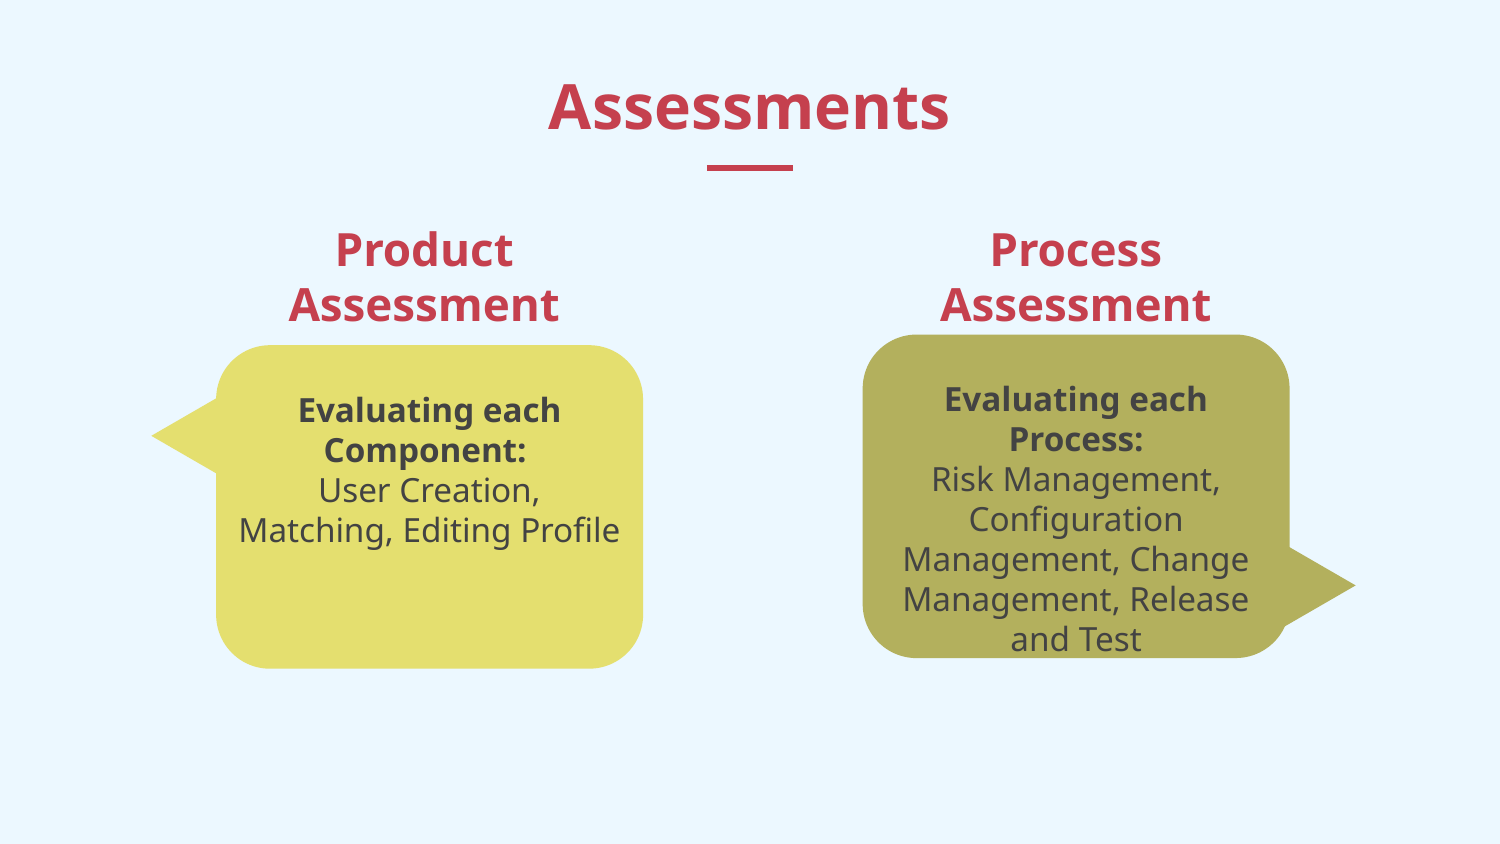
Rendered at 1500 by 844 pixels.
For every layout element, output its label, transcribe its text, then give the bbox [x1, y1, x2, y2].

text_box [1271, 537, 1356, 634]
text_box [862, 365, 868, 628]
title Assessments [130, 33, 1370, 157]
text_box [1284, 364, 1290, 546]
text_box [222, 641, 637, 669]
text_box [216, 345, 637, 397]
subtitle Evaluating each Component: User Creation, Matching, Editing Profile [222, 374, 638, 641]
text_box [216, 474, 222, 640]
title Product Assessment [196, 101, 652, 346]
text_box [638, 376, 644, 638]
title Process Assessment [848, 101, 1304, 346]
text_box [151, 387, 235, 485]
subtitle Evaluating each Process: Risk Management, Configuration Management, Change Management, Release and Test [868, 363, 1284, 630]
text_box [869, 346, 1284, 363]
text_box [869, 630, 1284, 659]
